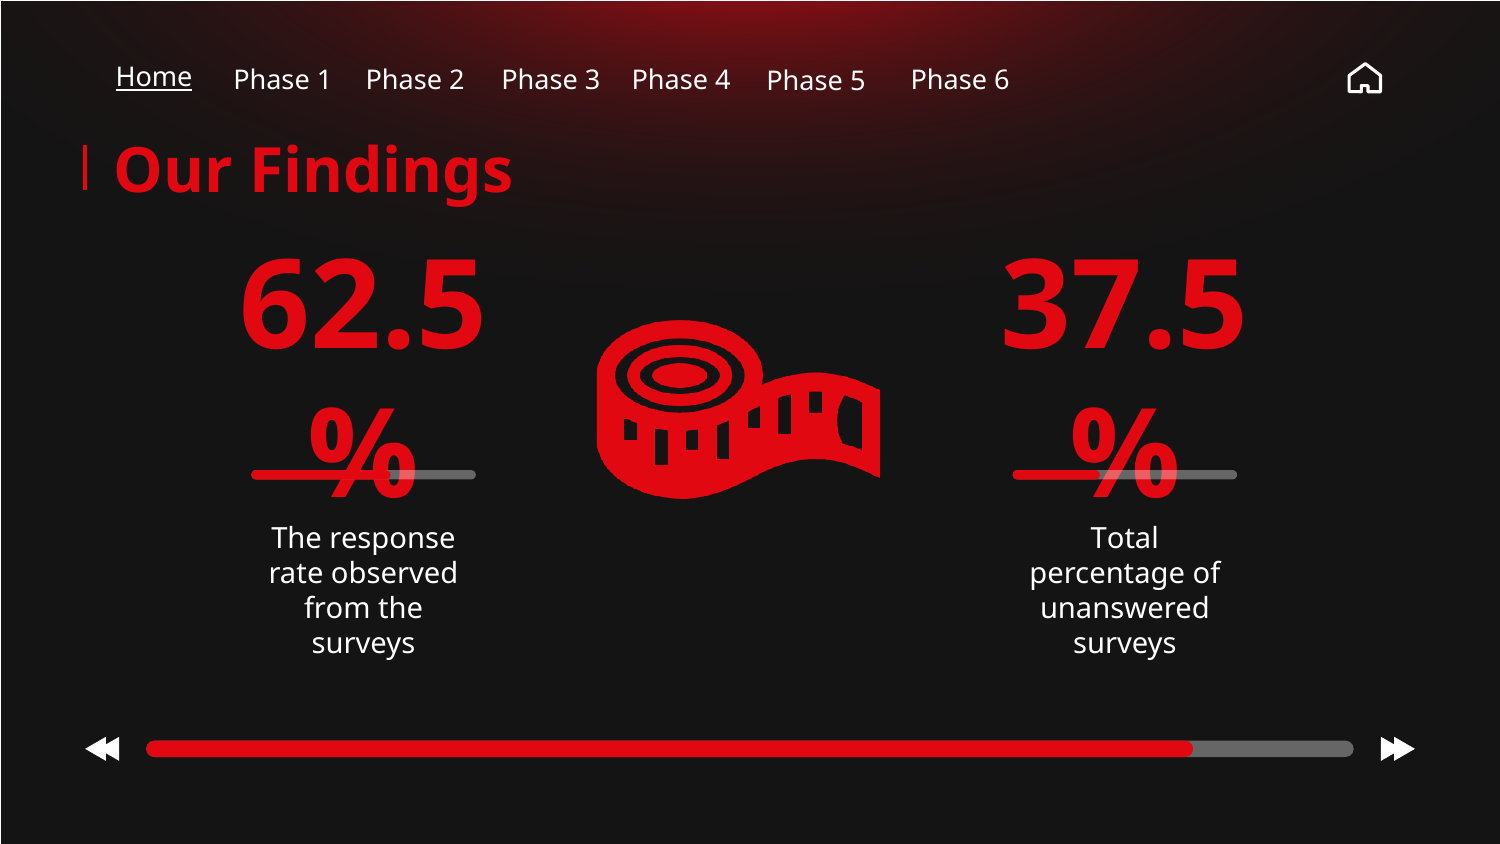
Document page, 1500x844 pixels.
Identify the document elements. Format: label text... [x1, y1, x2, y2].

subtitle The response rate observed from the surveys [238, 504, 490, 611]
text_box [1394, 736, 1415, 761]
title 37.5% [943, 305, 1307, 442]
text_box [1012, 469, 1238, 480]
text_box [145, 740, 1354, 758]
text_box Phase 6 [895, 53, 1031, 105]
text_box [85, 736, 106, 761]
subtitle Total percentage of unanswered surveys [999, 504, 1251, 611]
title Our Findings [98, 120, 1382, 215]
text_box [100, 51, 886, 106]
title 62.5% [182, 305, 545, 442]
text_box [1380, 736, 1394, 761]
text_box [106, 736, 120, 761]
text_box [1349, 63, 1381, 92]
picture [2, 2, 1500, 844]
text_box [251, 469, 477, 480]
